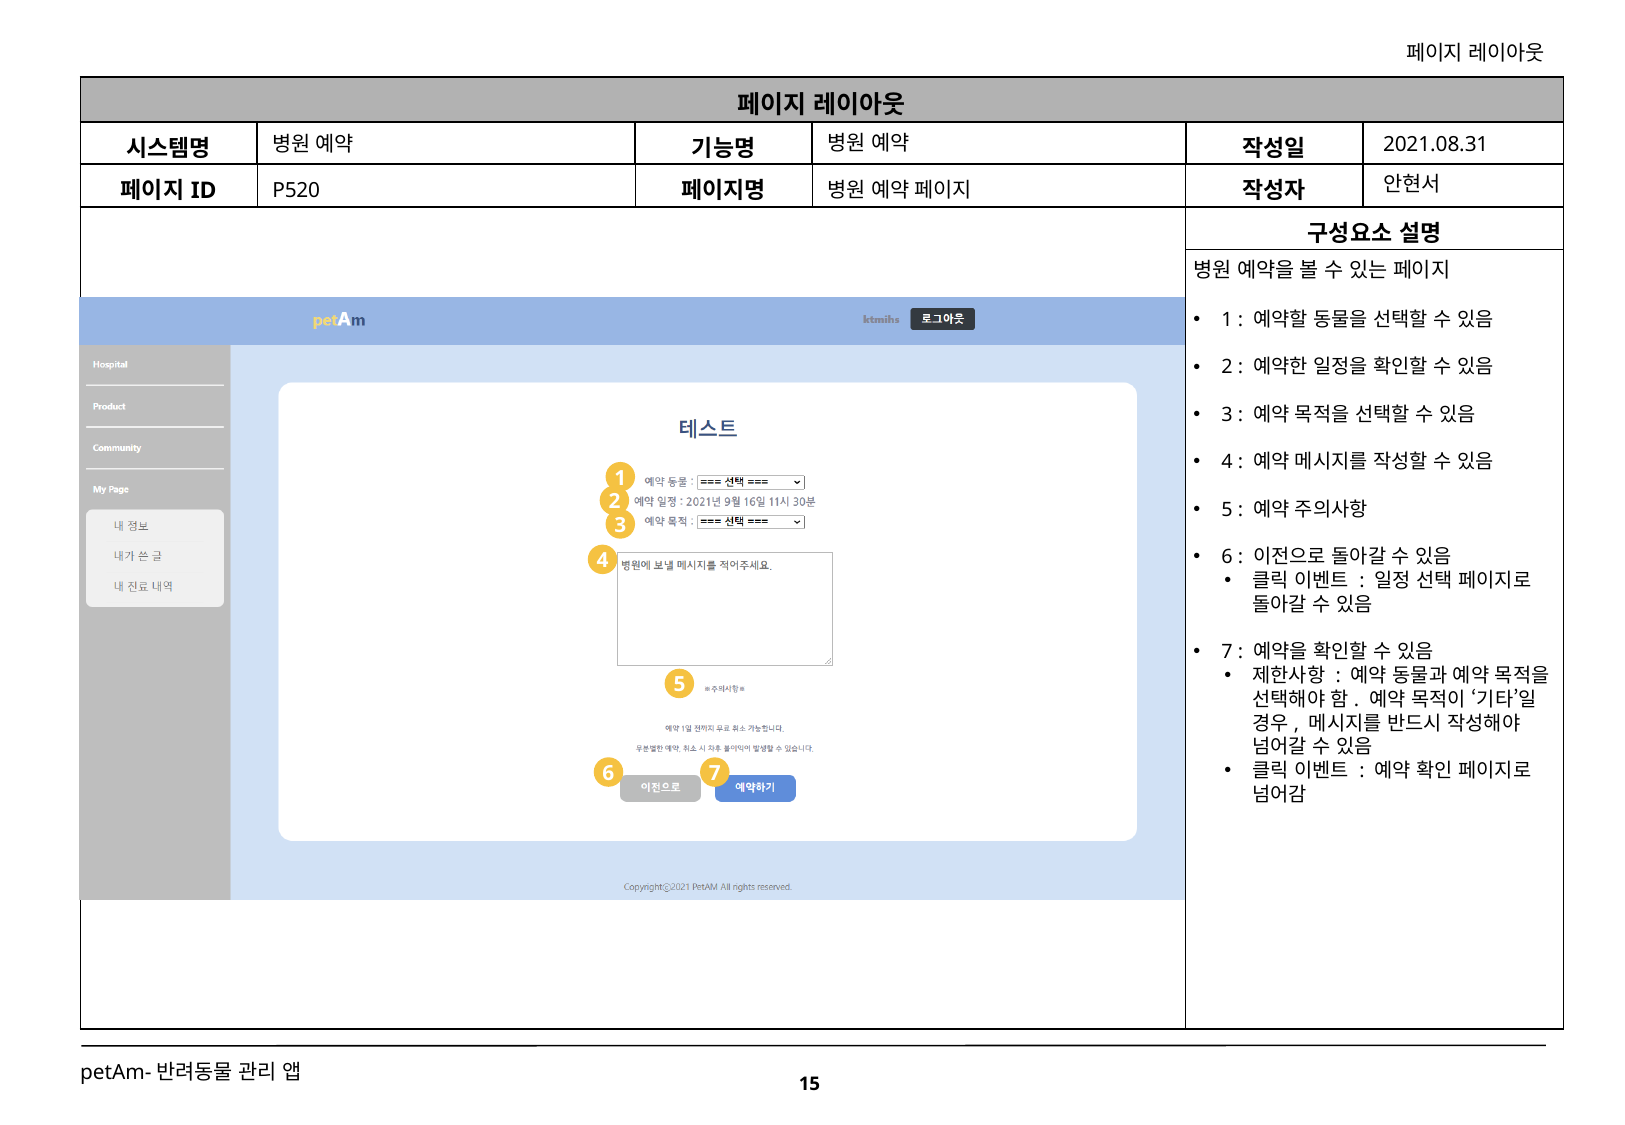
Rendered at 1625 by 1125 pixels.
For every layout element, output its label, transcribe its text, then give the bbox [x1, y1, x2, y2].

text_box 병원 예약을 볼 수 있는 페이지 1 : 예약할 동물을 선택할 수 있음 2 : 예약한 일정을 확인할 수 있음 3 : 예약 목적을 선택할 수 있음 4 : 예약 메시지를 작성할 수 있음 5 : 예약 주의사항 6 : 이전으로 돌아갈 수 있음 클릭 이벤트 : 일정 선택 페이지로 돌아갈 수 있음 7 : 예약을 확인할 수 있음 제한사항 : 예약 동물과 예약 목적을 선택해야 함. 예약 목적이 ‘기타’일 경우, 메시지를 반드시 작성해야 넘어갈 수 있음 클릭 이벤트 : 예약 확인 페이지로 넘어감 [1178, 249, 1569, 813]
picture [79, 296, 1186, 900]
text_box 안현서 [1368, 162, 1588, 203]
text_box 병원 예약 페이지 [812, 168, 1143, 209]
text_box 병원 예약 [812, 122, 1143, 163]
text_box petAm-반려동물 관리 앱 [80, 1058, 612, 1084]
text_box 병원 예약 [257, 122, 477, 163]
text_box 2021.08.31 [1368, 122, 1588, 162]
text_box P520 [257, 168, 588, 209]
